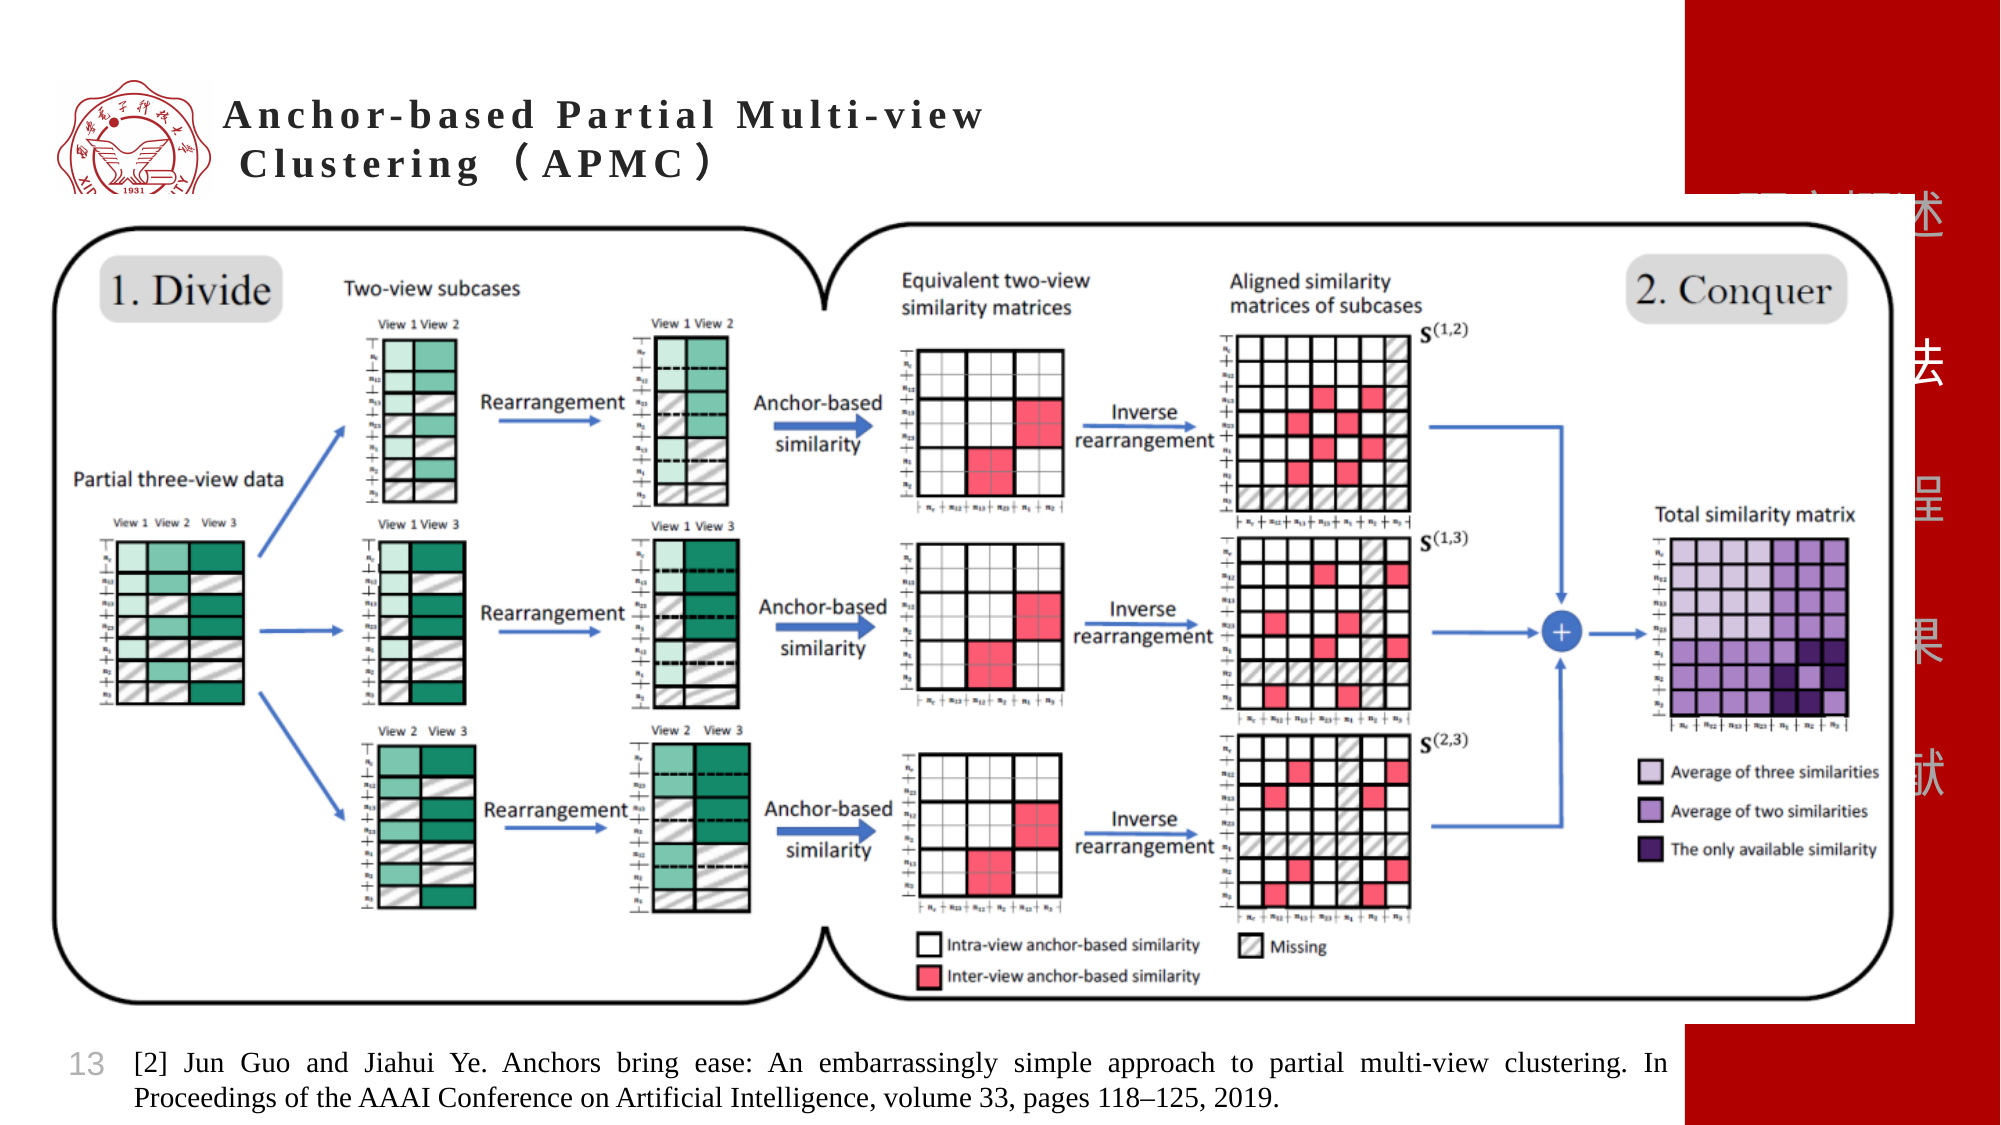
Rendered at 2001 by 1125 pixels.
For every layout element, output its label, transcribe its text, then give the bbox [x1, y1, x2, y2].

text_box Anchor-based Partial Multi-view Clustering（APMC） [207, 79, 1182, 194]
picture [33, 78, 1915, 1024]
slide_number 13 [53, 1035, 118, 1088]
text_box [2] Jun Guo and Jiahui Ye. Anchors bring ease: An embarrassingly simple approach to partial multi-view clustering. In Proceedings of the AAAI Conference on Artificial Intelligence, volume 33, pages 118–125, 2019. [118, 1035, 1685, 1121]
text_box 参考文献 [1915, 732, 2000, 810]
text_box 研究方法 [1915, 322, 2000, 401]
